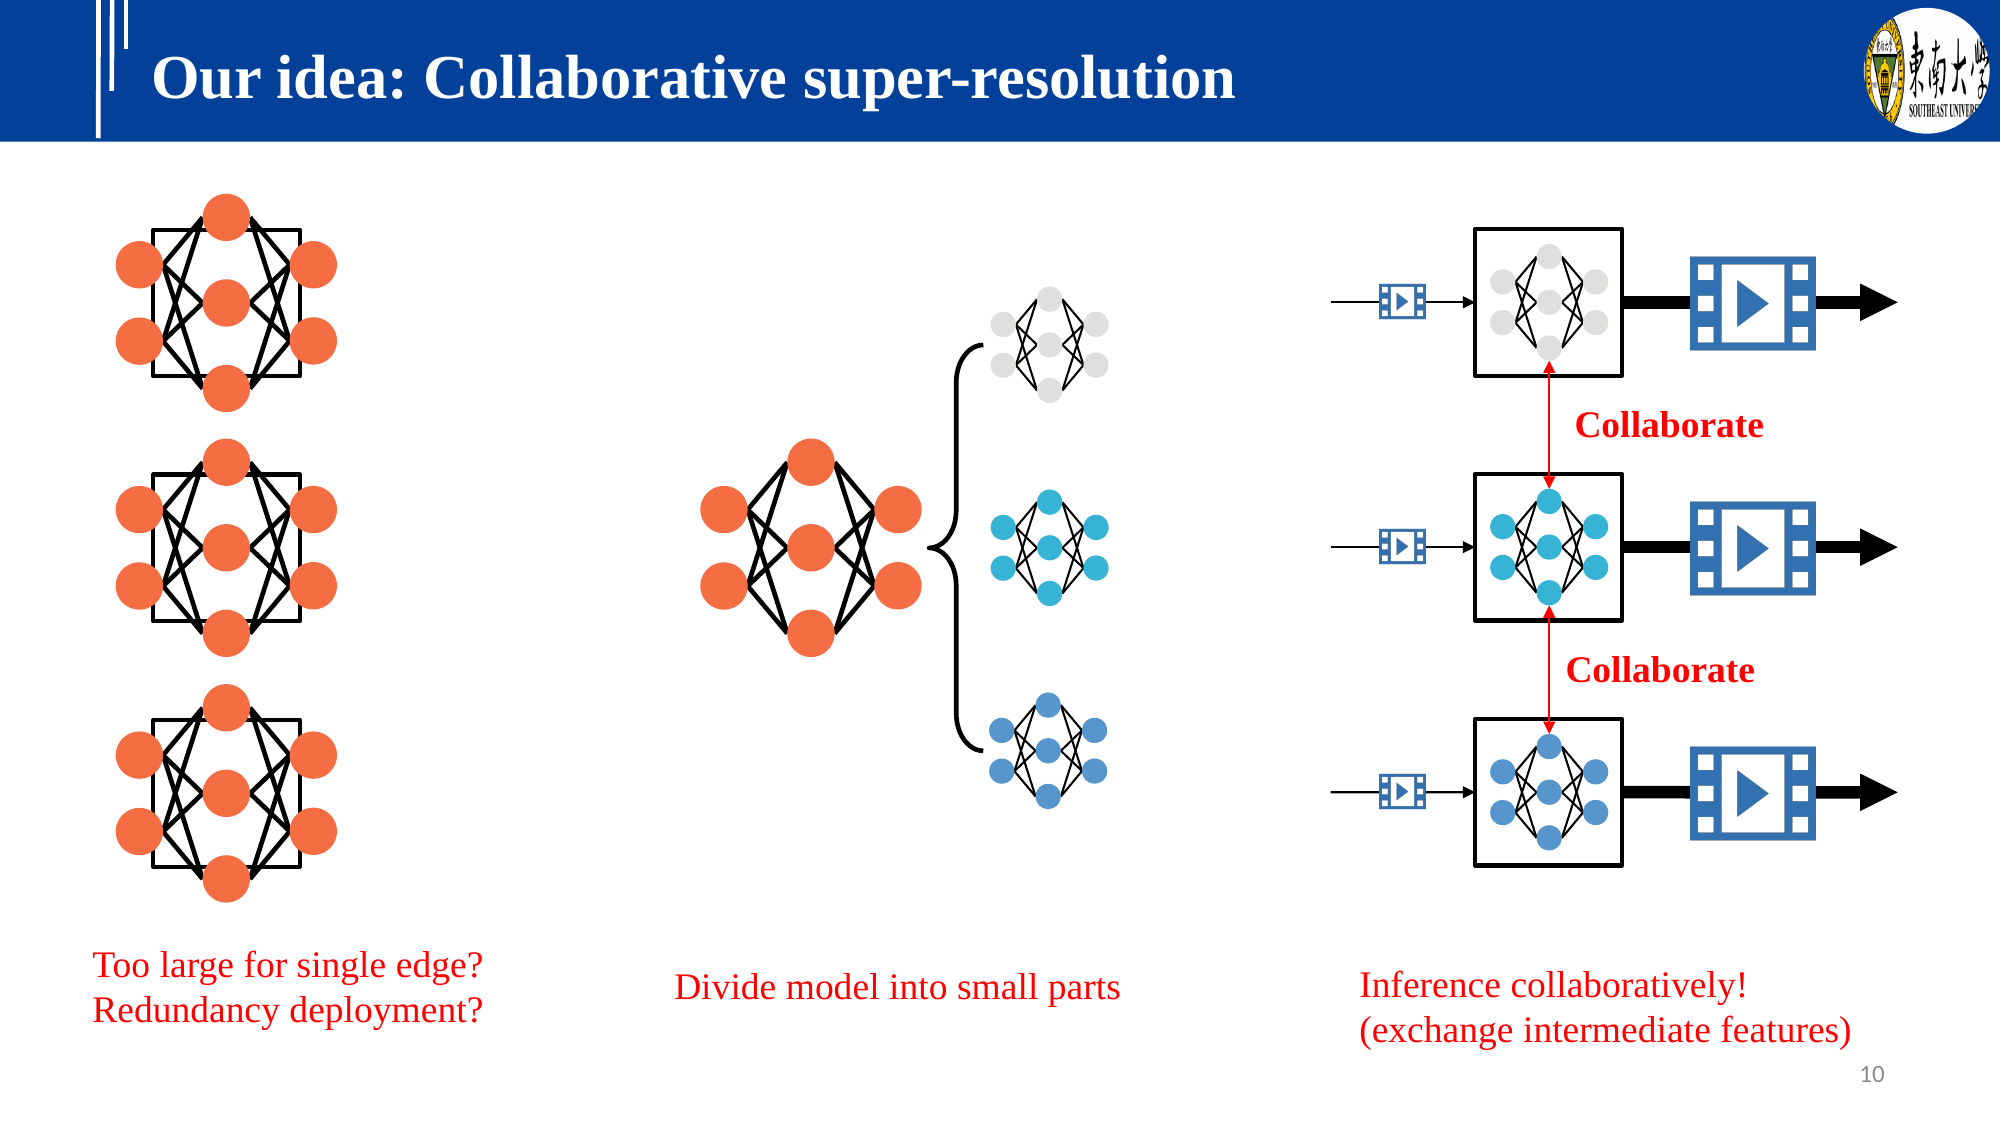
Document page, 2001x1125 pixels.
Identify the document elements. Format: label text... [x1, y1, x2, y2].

picture [1881, 7, 1990, 134]
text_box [115, 438, 338, 658]
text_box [700, 286, 1109, 810]
title Our idea: Collaborative super-resolution [136, 27, 1961, 119]
text_box Collaborate [1554, 637, 1783, 698]
text_box Divide model into small parts [659, 955, 1137, 1015]
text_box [1330, 718, 1898, 866]
slide_number 10 [1433, 1042, 1900, 1103]
text_box Too large for single edge? Redundancy deployment? [77, 932, 502, 1038]
text_box Inference collaboratively! (exchange intermediate features) [1344, 952, 1898, 1058]
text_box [1330, 228, 1898, 376]
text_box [115, 683, 338, 903]
text_box Collaborate [1559, 393, 1792, 453]
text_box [115, 193, 338, 413]
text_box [1330, 473, 1898, 621]
